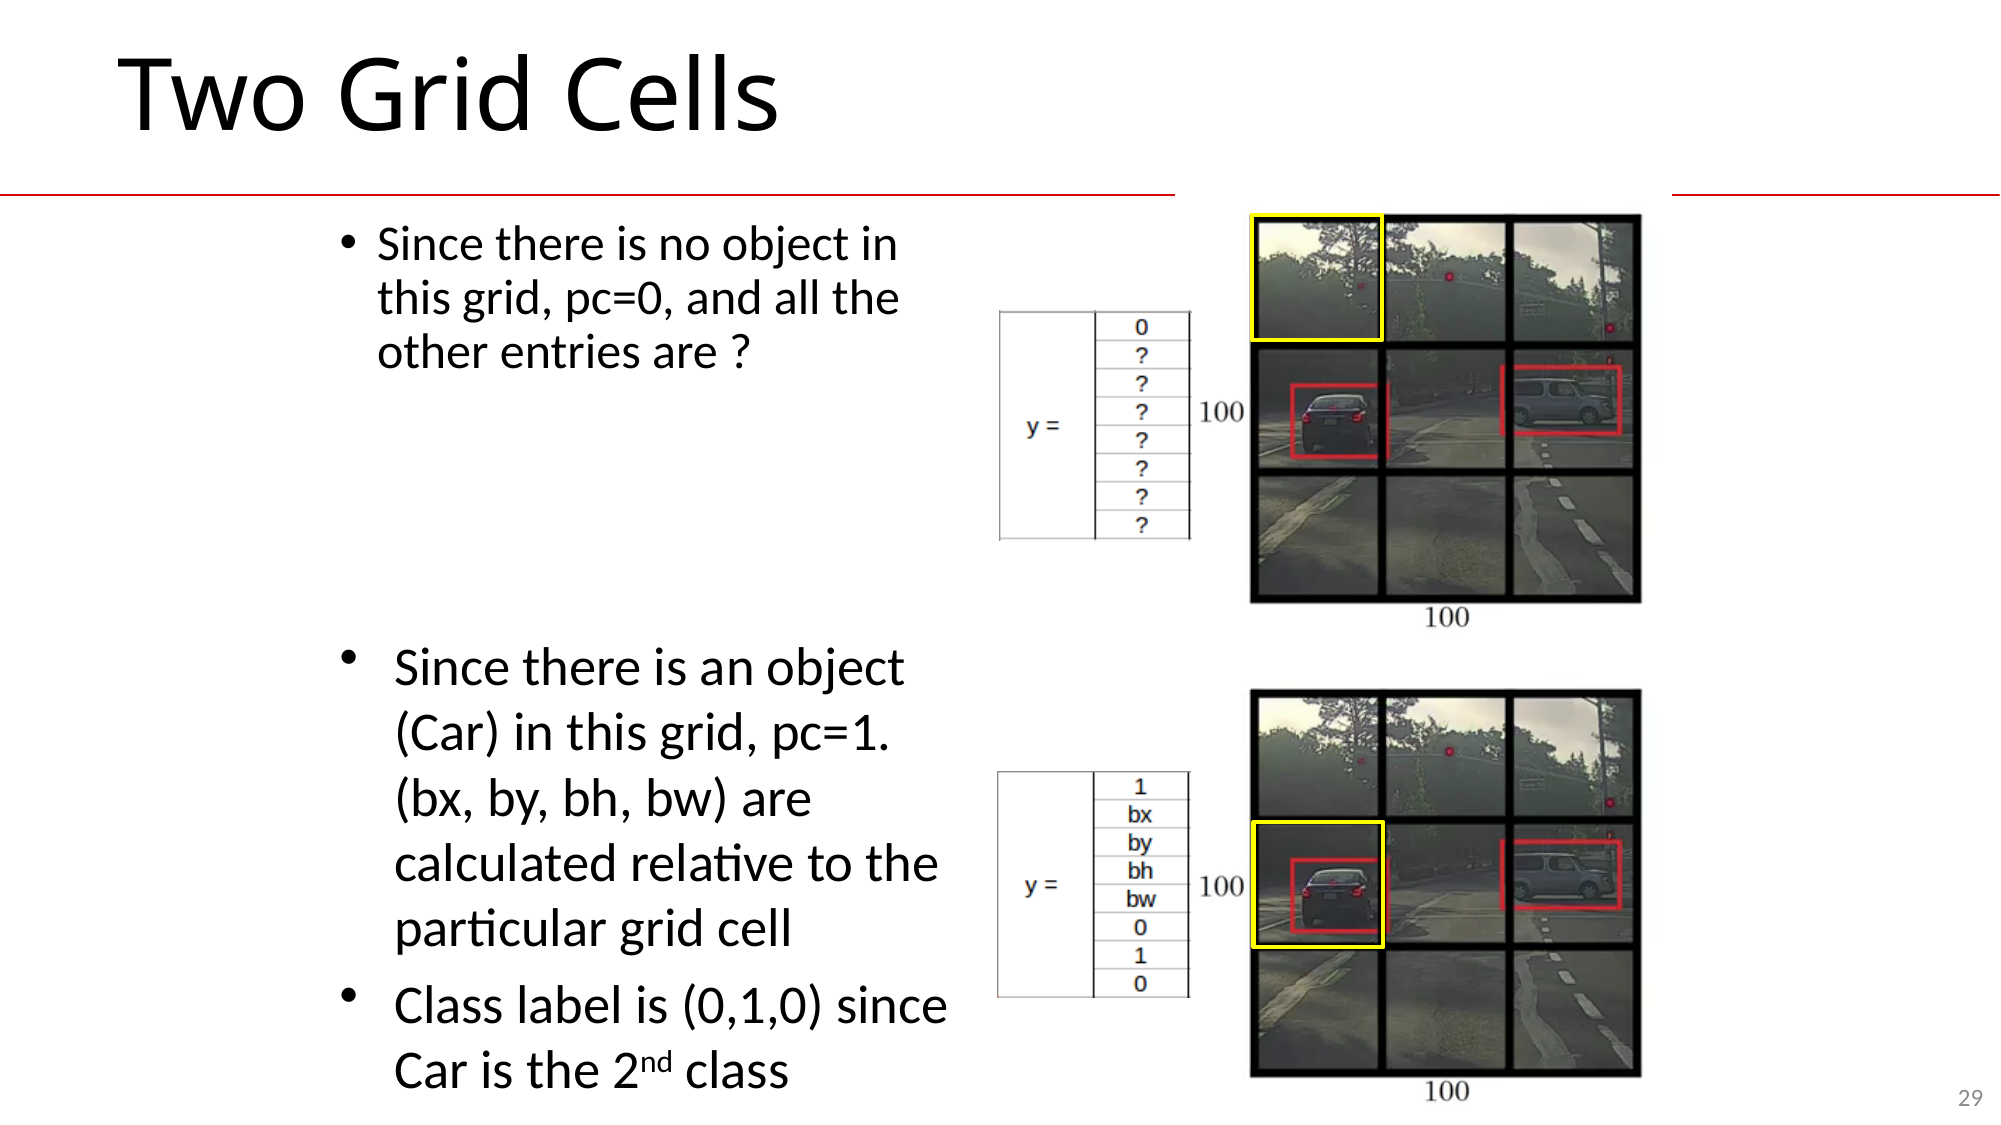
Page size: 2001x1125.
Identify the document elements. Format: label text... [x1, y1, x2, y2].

text_box Since there is no object in this grid, pc=0, and all the other entries are ? [324, 210, 988, 561]
picture [997, 665, 1672, 1115]
slide_number 29 [1548, 1066, 1999, 1125]
text_box Since there is an object (Car) in this grid, pc=1. (bx, by, bh, bw) are calculated relative to the particular grid cell Class label is (0,1,0) since Car is the 2nd class [324, 623, 988, 1109]
picture [999, 191, 1672, 641]
title Two Grid Cells [102, 10, 1899, 186]
